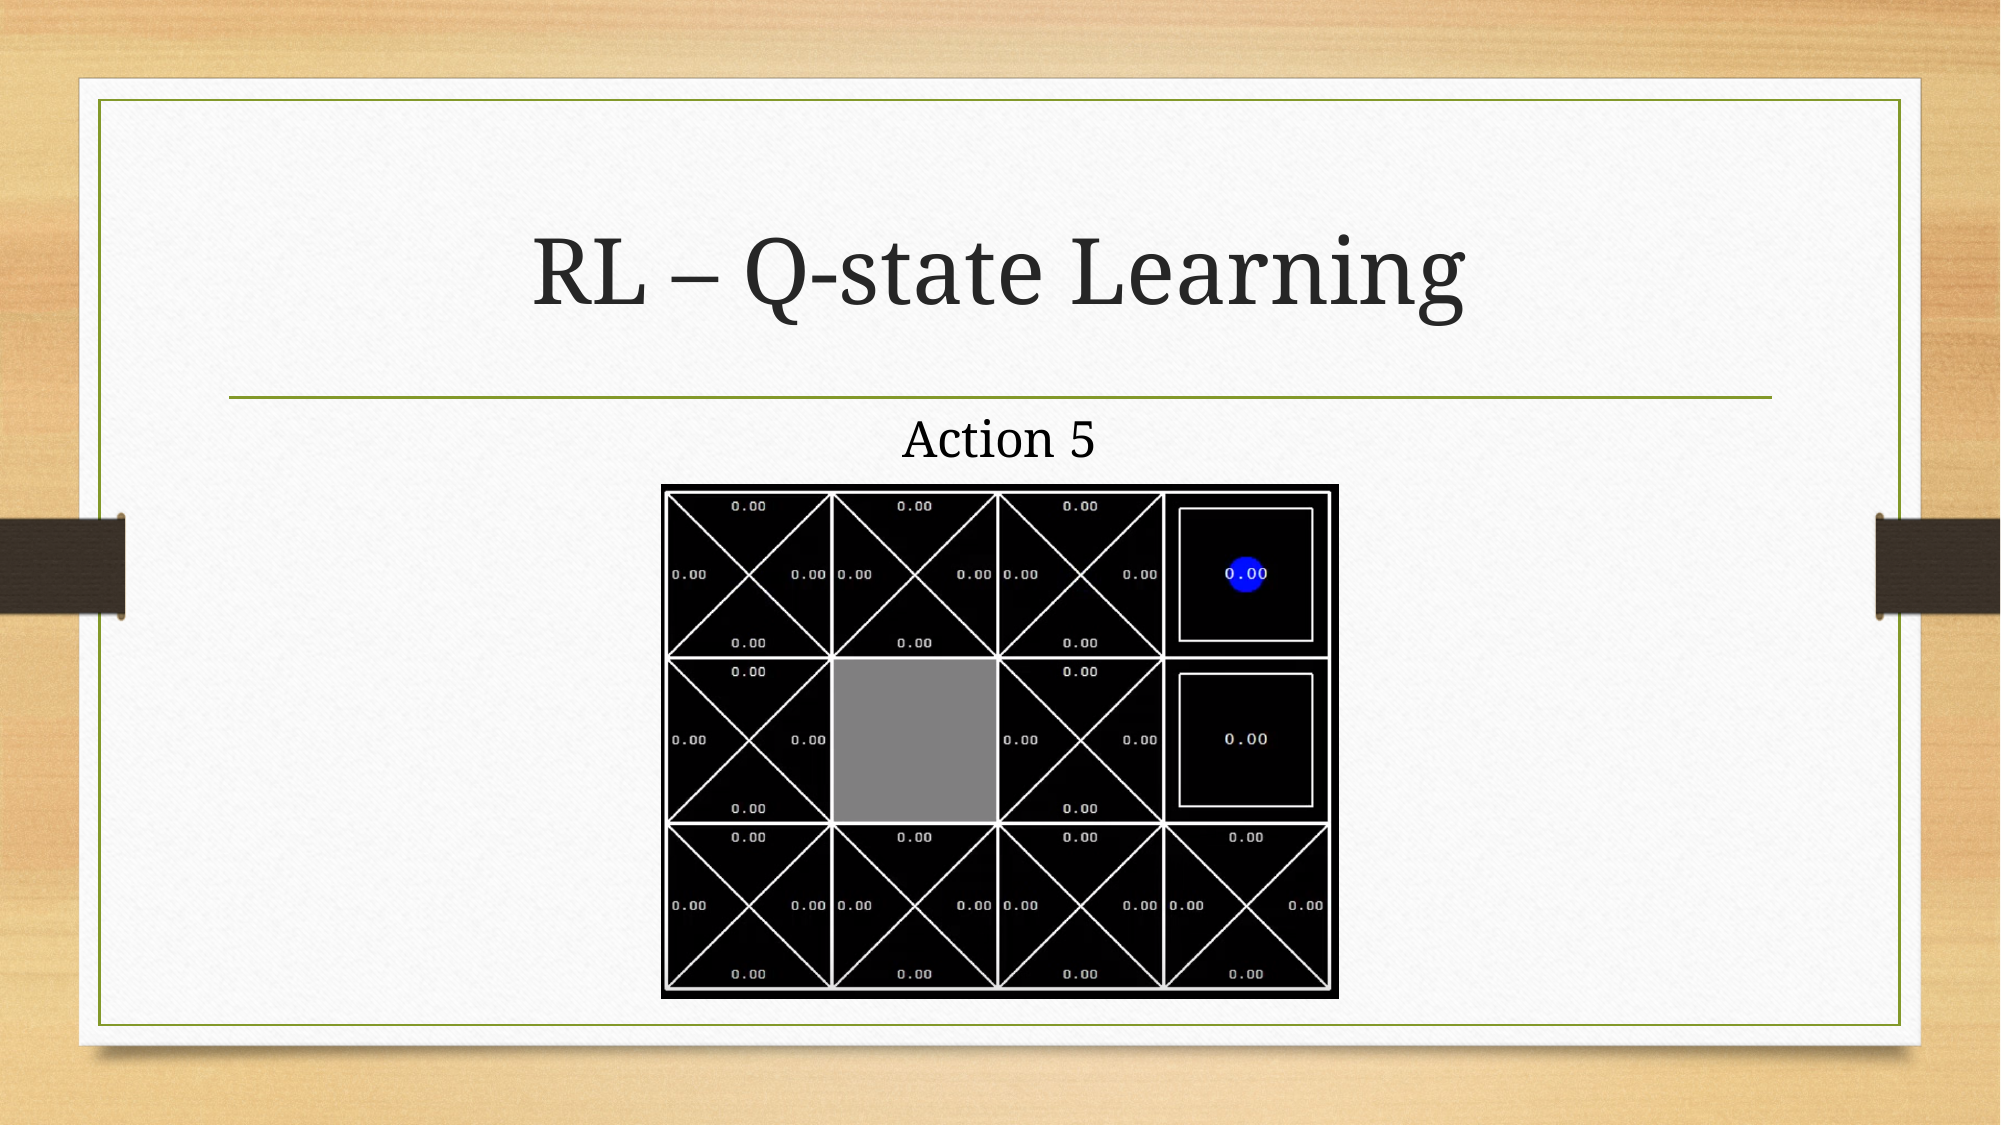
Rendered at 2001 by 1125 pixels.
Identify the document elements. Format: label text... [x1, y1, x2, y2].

text_box Action 5 [888, 400, 1112, 475]
title RL – Q-state Learning [212, 161, 1788, 375]
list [661, 484, 1339, 999]
picture [0, 0, 2001, 1125]
